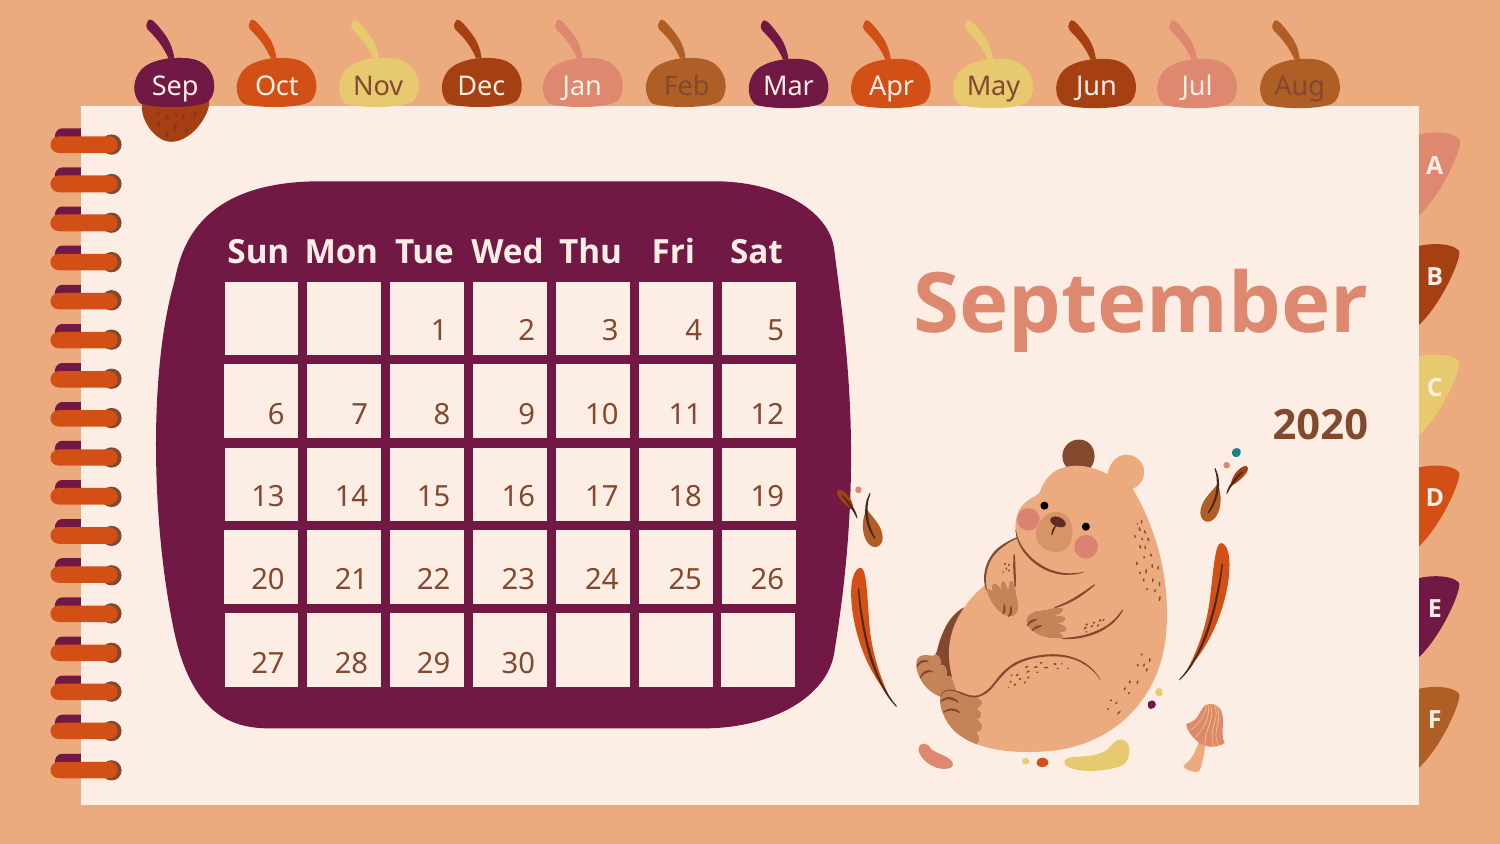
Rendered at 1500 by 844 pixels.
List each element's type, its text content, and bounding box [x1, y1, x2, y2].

text_box E [1408, 577, 1462, 633]
subtitle 2020 [1081, 340, 1384, 463]
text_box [129, 19, 1352, 143]
text_box A [1408, 134, 1462, 190]
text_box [833, 439, 1252, 773]
text_box [205, 703, 798, 729]
text_box B [1408, 245, 1462, 300]
text_box [155, 224, 199, 695]
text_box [204, 215, 811, 695]
title September [855, 200, 1384, 365]
text_box [209, 181, 851, 689]
text_box F [1408, 688, 1462, 743]
text_box C [1408, 355, 1462, 411]
text_box D [1408, 466, 1462, 522]
